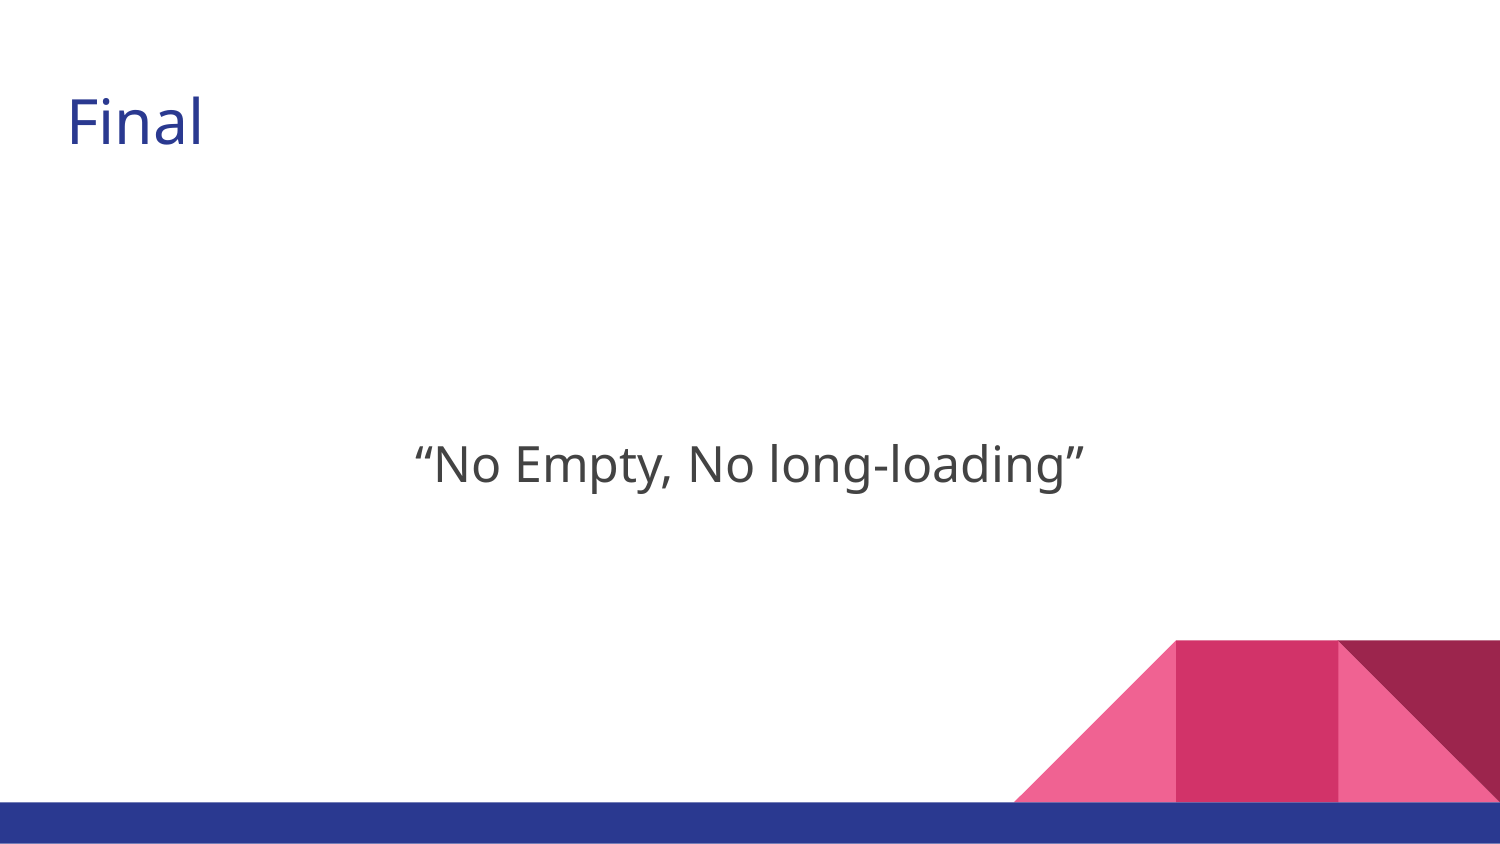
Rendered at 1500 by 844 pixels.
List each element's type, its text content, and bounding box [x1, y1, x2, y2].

list “No Empty, No long-loading” [51, 166, 1449, 750]
title Final [51, 67, 1449, 166]
